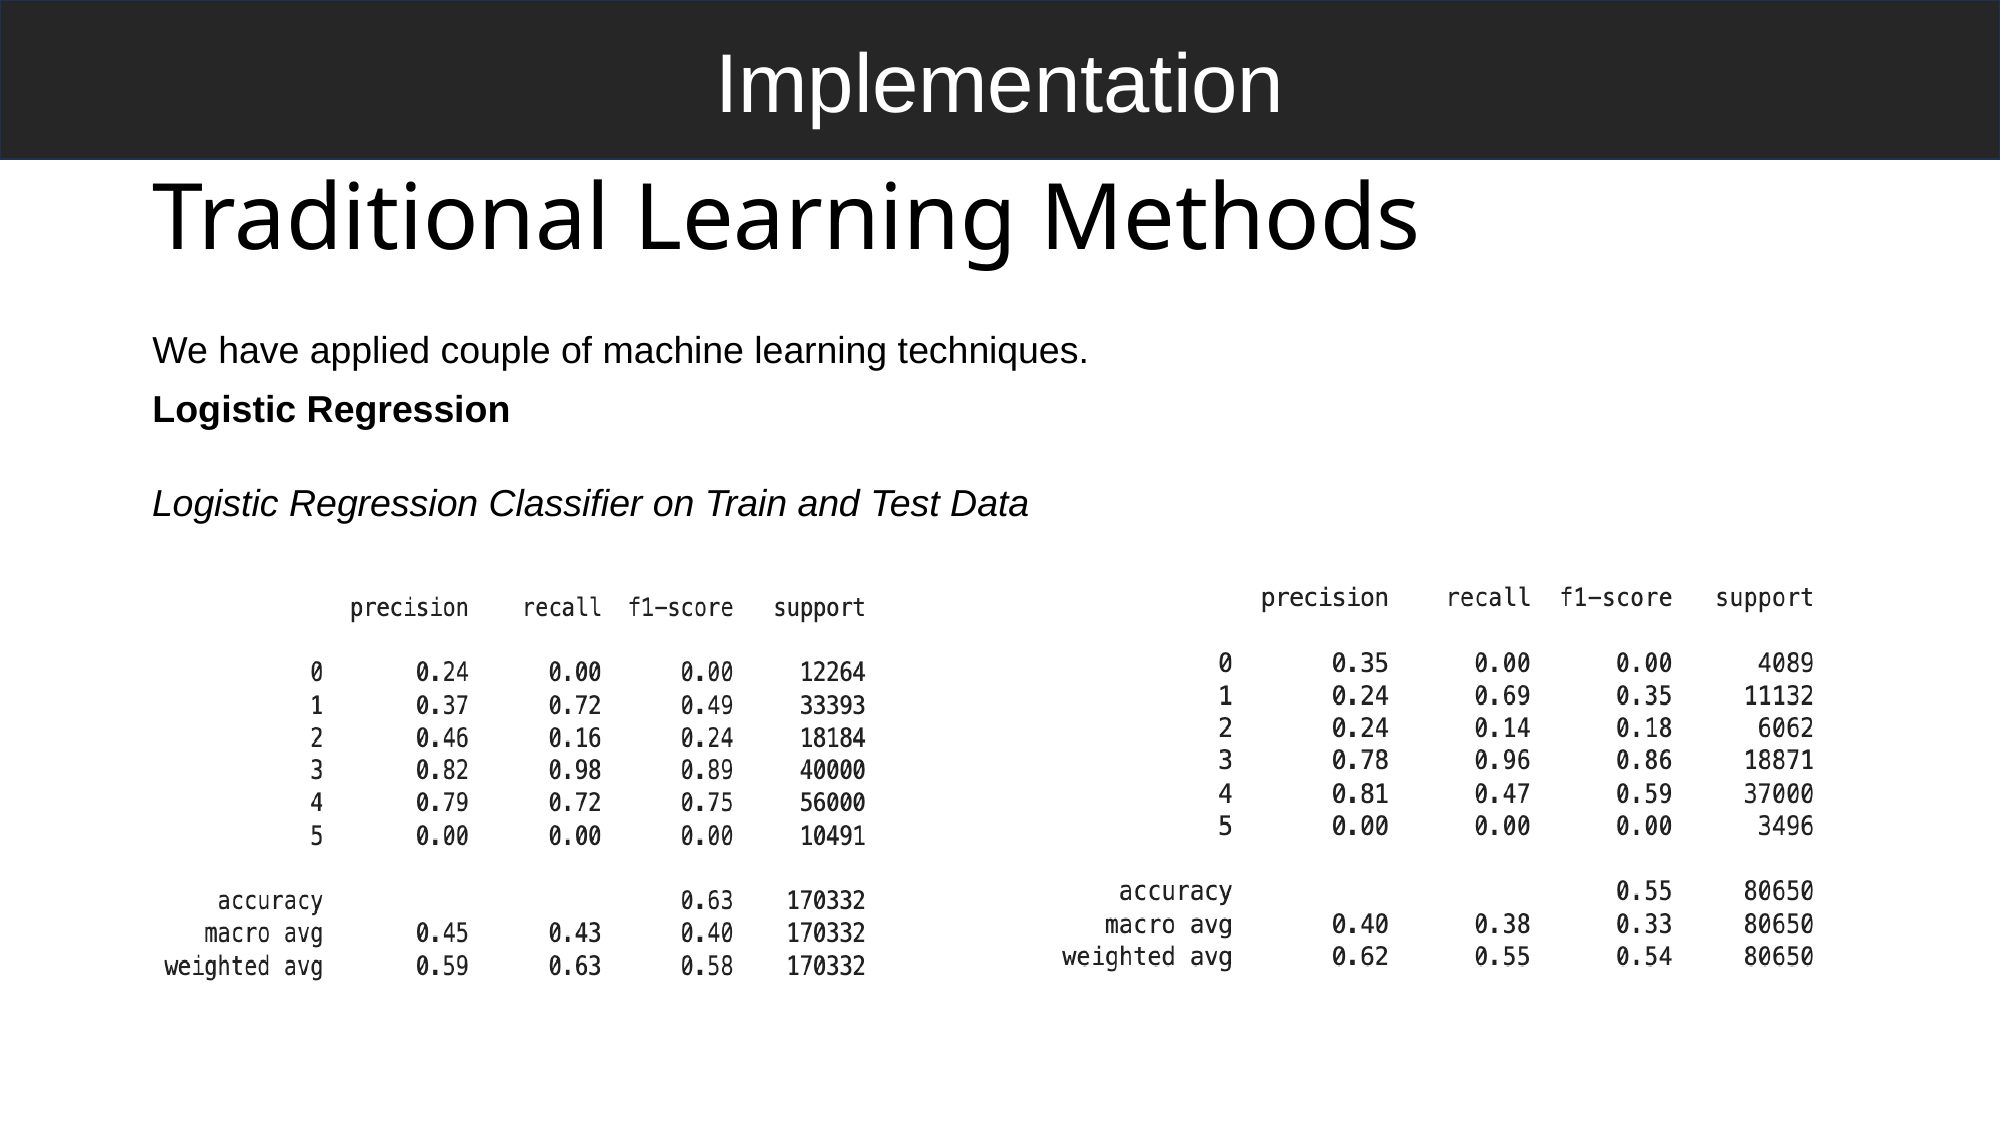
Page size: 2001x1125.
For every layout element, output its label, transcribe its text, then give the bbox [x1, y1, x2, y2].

text_box Implementation [0, 0, 2000, 160]
picture [999, 562, 1841, 990]
picture [90, 595, 887, 1010]
title Traditional Learning Methods [137, 161, 1863, 278]
text_box Logistic Regression Classifier on Train and Test Data [137, 471, 1137, 532]
list We have applied couple of machine learning techniques. Logistic Regression [137, 323, 1863, 440]
